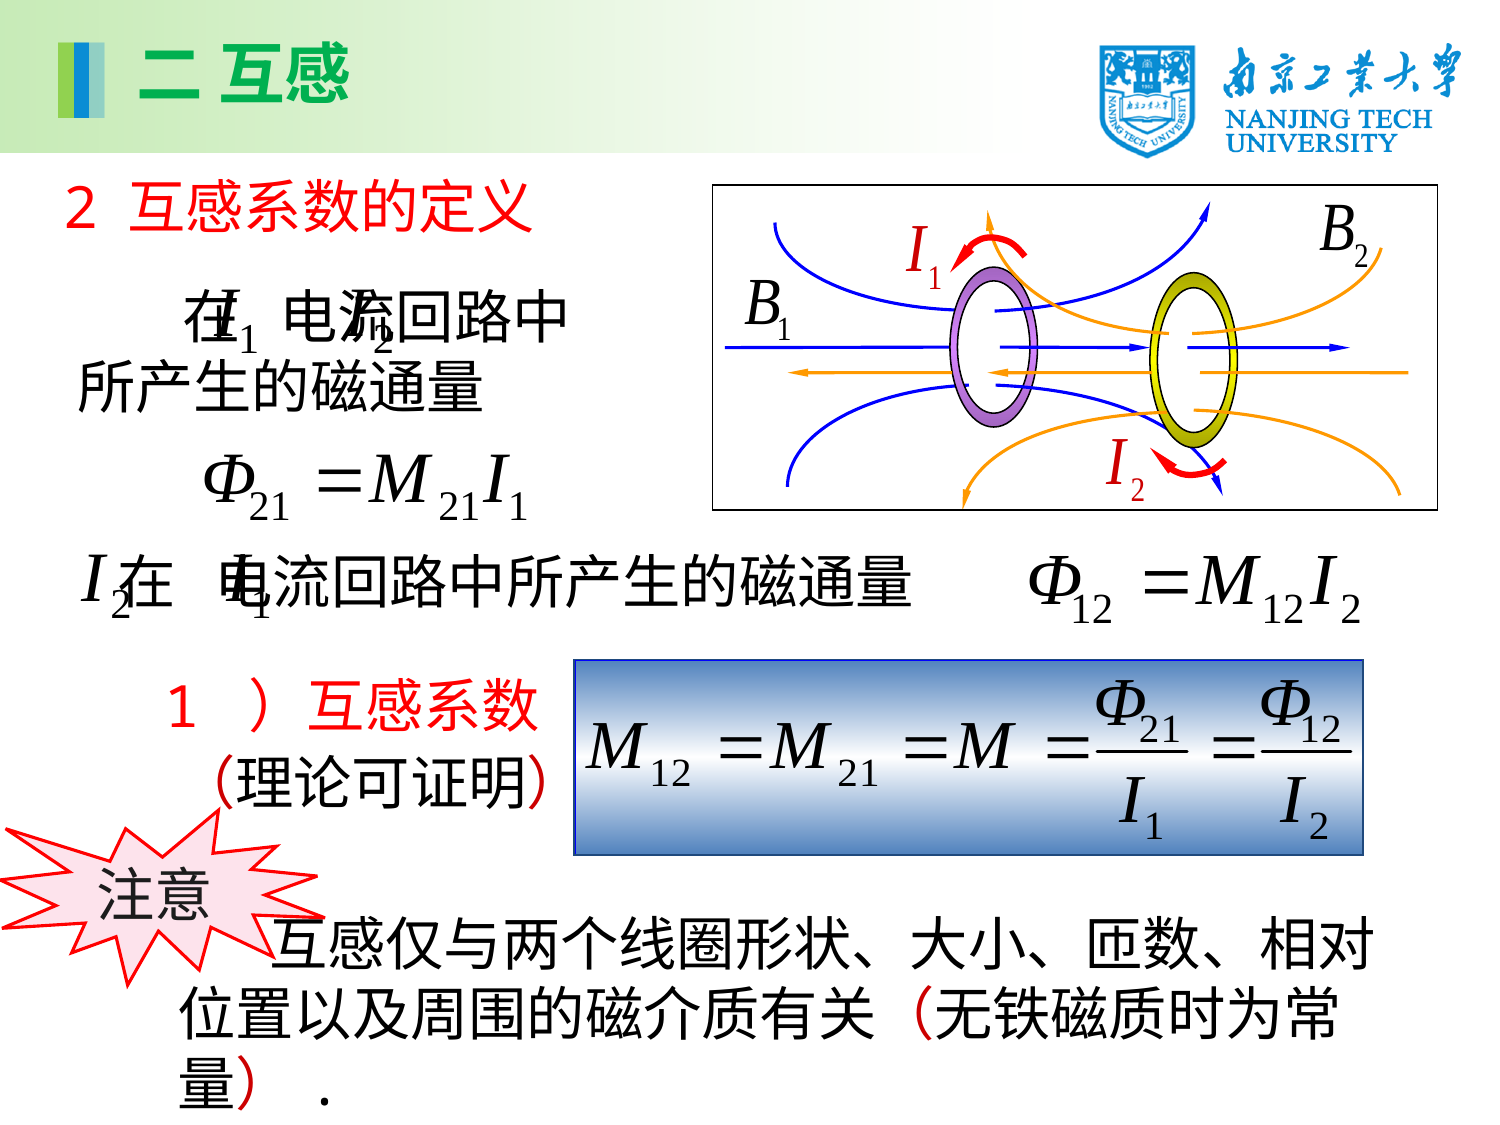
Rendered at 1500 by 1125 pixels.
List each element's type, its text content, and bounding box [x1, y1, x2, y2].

text_box 2 互感系数的定义 [49, 162, 713, 248]
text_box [62, 272, 638, 529]
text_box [49, 530, 1376, 636]
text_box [0, 809, 1426, 1125]
picture [0, 0, 1500, 1125]
text_box 二 互感 [121, 24, 475, 120]
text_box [712, 184, 1438, 513]
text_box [149, 659, 1363, 855]
